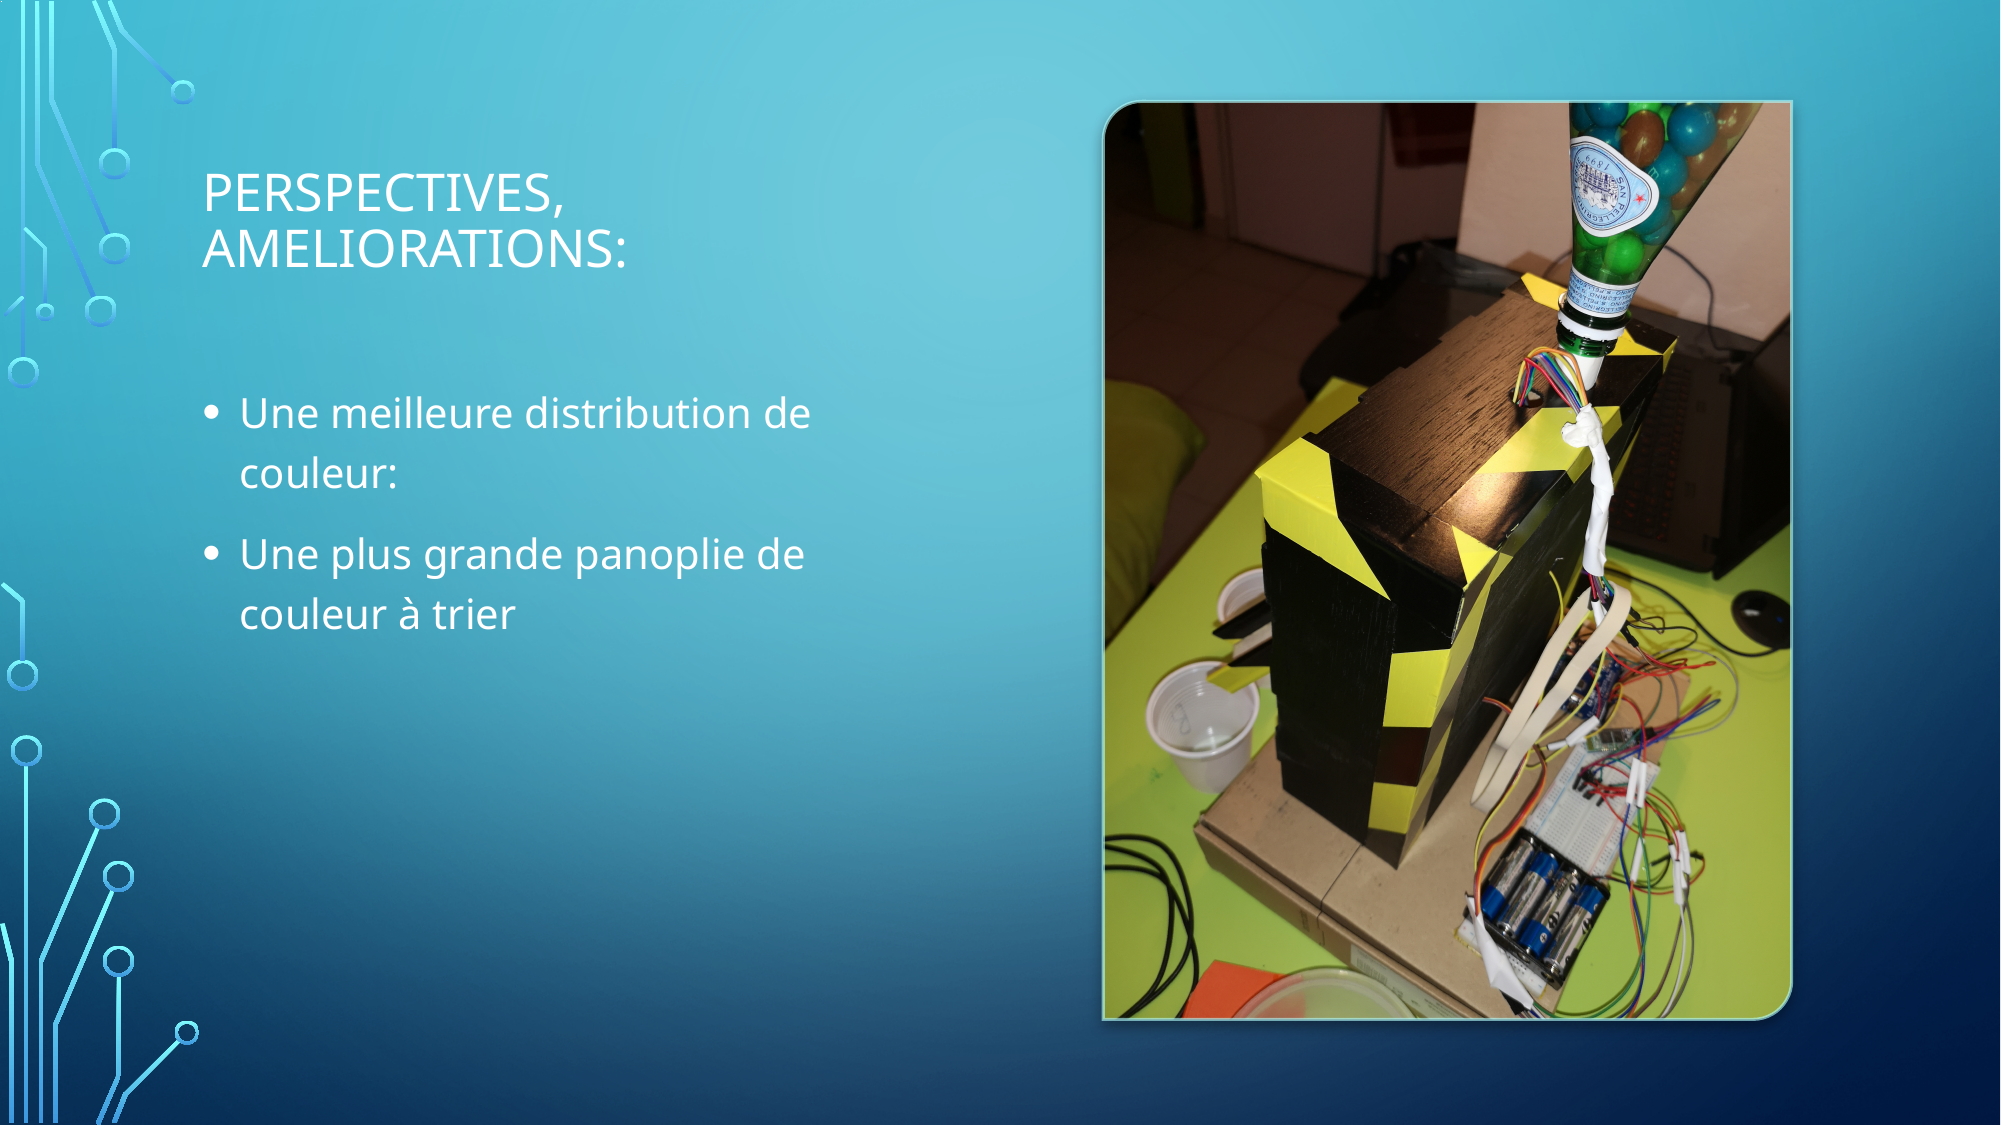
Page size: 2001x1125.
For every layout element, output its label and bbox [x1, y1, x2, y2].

picture [201, 0, 2000, 1125]
text_box [0, 0, 201, 1125]
